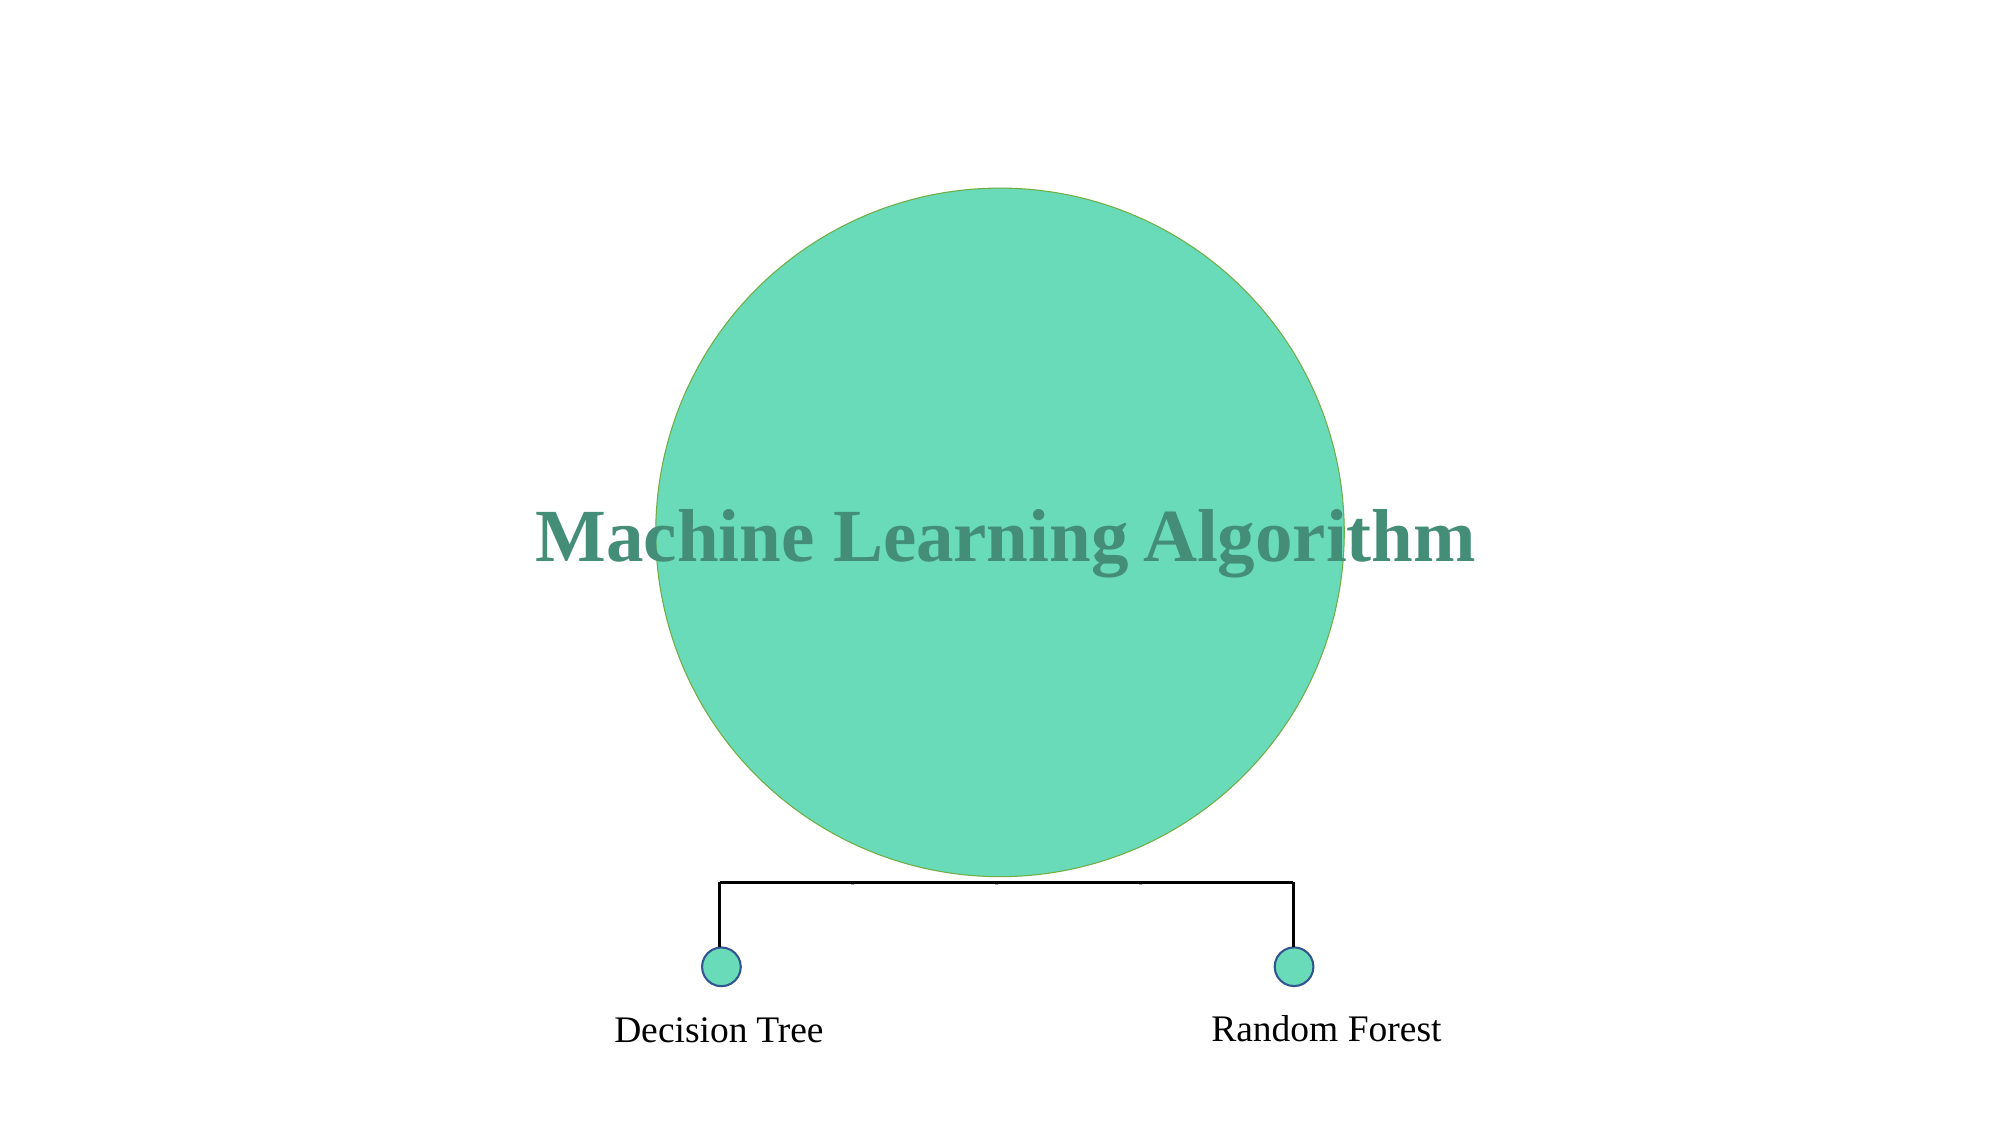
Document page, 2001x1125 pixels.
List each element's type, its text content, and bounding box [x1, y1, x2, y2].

text_box [659, 584, 1341, 878]
text_box Machine Learning Algorithm [520, 479, 1492, 584]
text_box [598, 882, 1458, 1059]
text_box [659, 187, 1341, 479]
